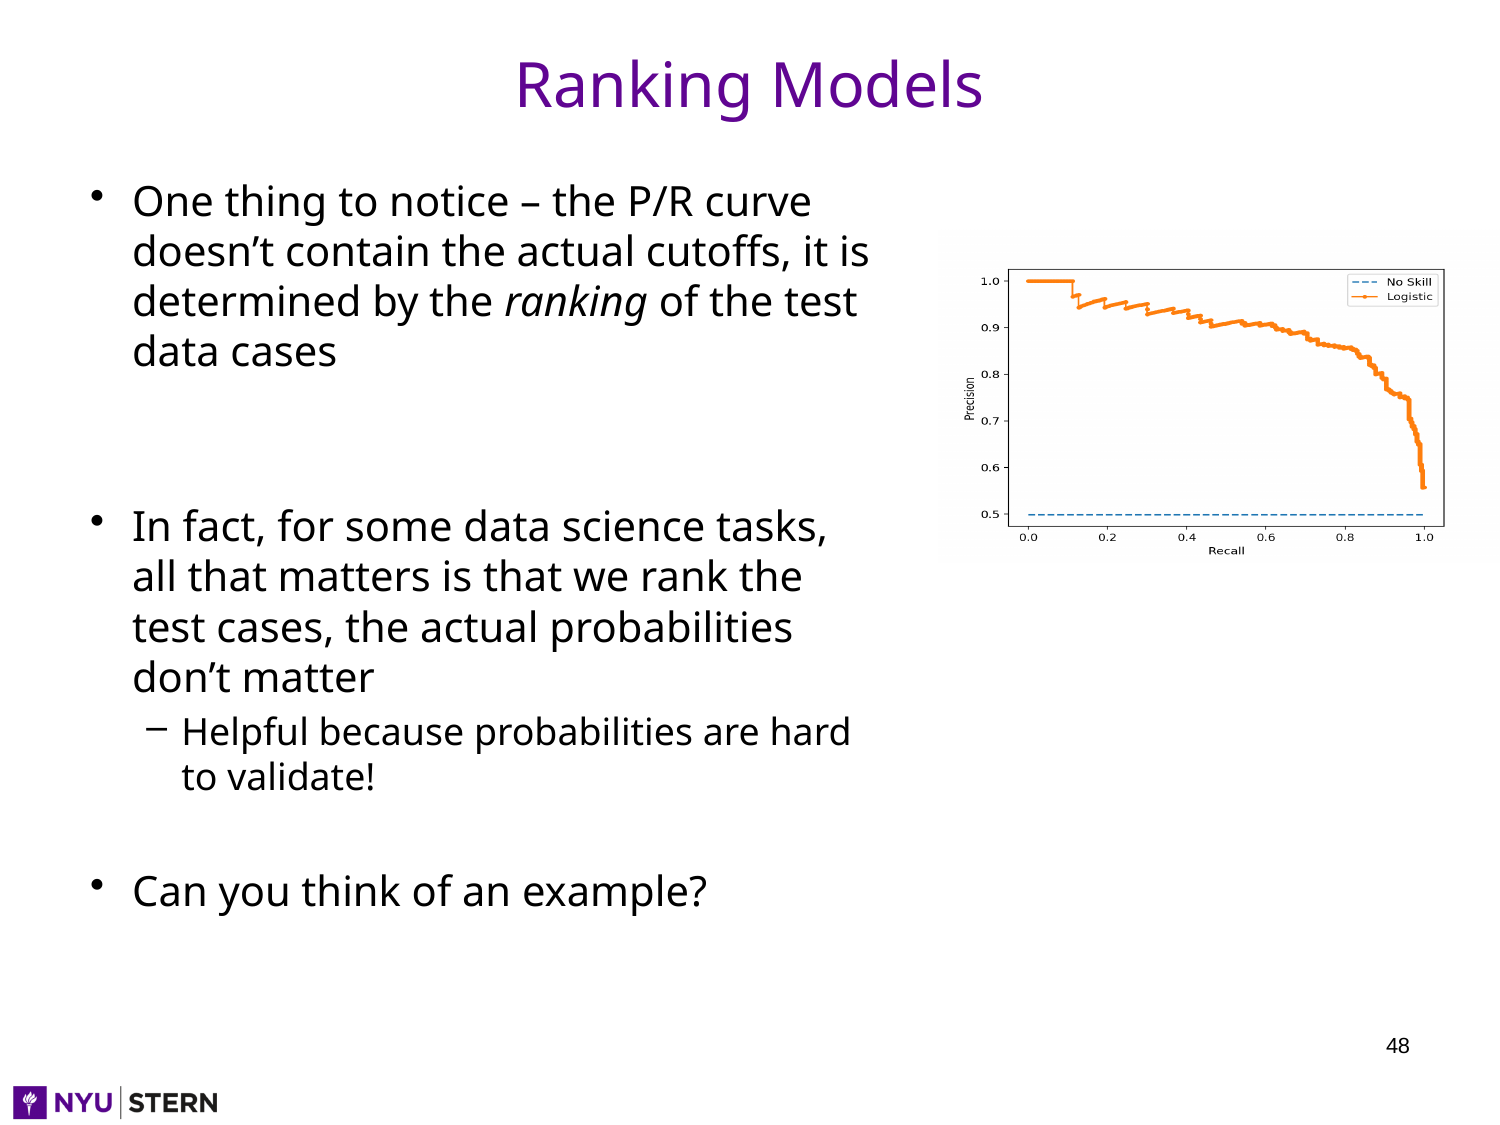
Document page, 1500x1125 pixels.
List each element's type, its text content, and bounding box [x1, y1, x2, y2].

slide_number 48 [1074, 1024, 1426, 1103]
picture [937, 229, 1500, 563]
picture [0, 1038, 230, 1125]
list One thing to notice – the P/R curve doesn’t contain the actual cutoffs, it is determined by the ranking of the test data cases In fact, for some data science tasks, all that matters is that we rank the test cases, the actual probabilities don’t matter Helpful because probabilities are hard to validate! Can you think of an example? [75, 167, 890, 958]
title Ranking Models [75, 22, 1425, 142]
